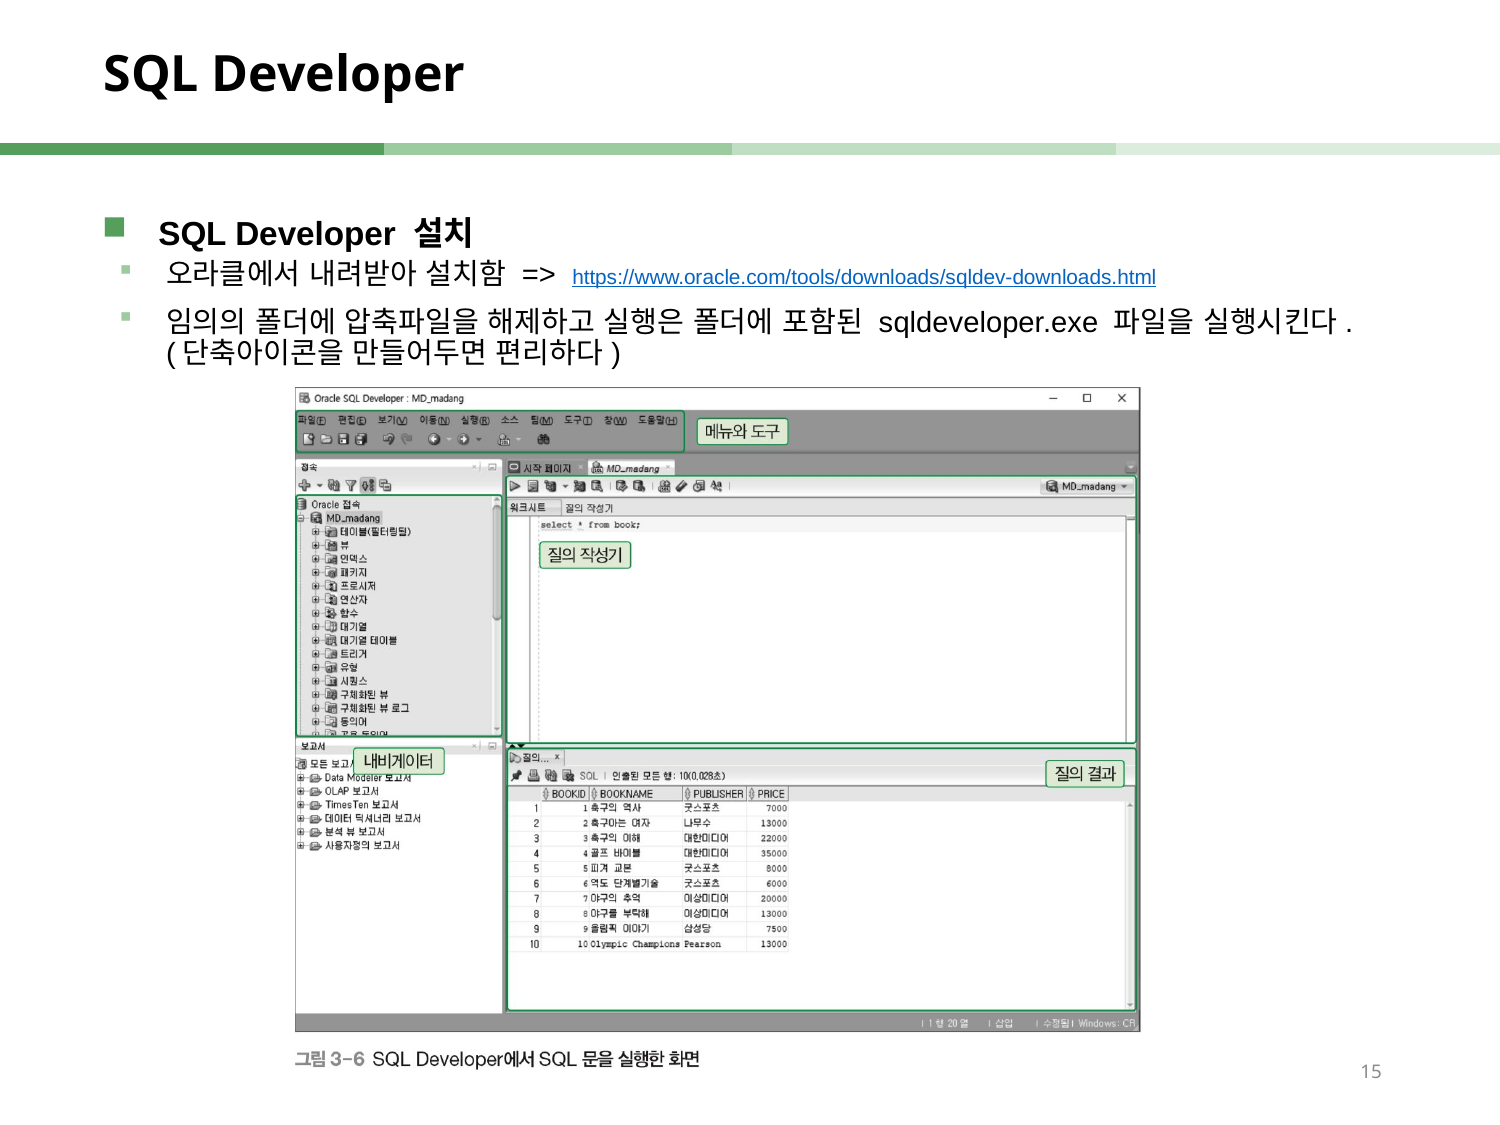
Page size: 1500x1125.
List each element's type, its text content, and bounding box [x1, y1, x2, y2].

text_box SQL Developer 설치 오라클에서 내려받아 설치함 => https://www.oracle.com/tools/downloads/sqldev-downloads.html 임의의 폴더에 압축파일을 해제하고 실행은 폴더에 포함된 sqldeveloper.exe 파일을 실행시킨다. (단축아이콘을 만들어두면 편리하다) [86, 184, 1483, 1071]
title SQL Developer [88, 30, 1329, 121]
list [289, 382, 1147, 1071]
slide_number 15 [1059, 1042, 1397, 1103]
